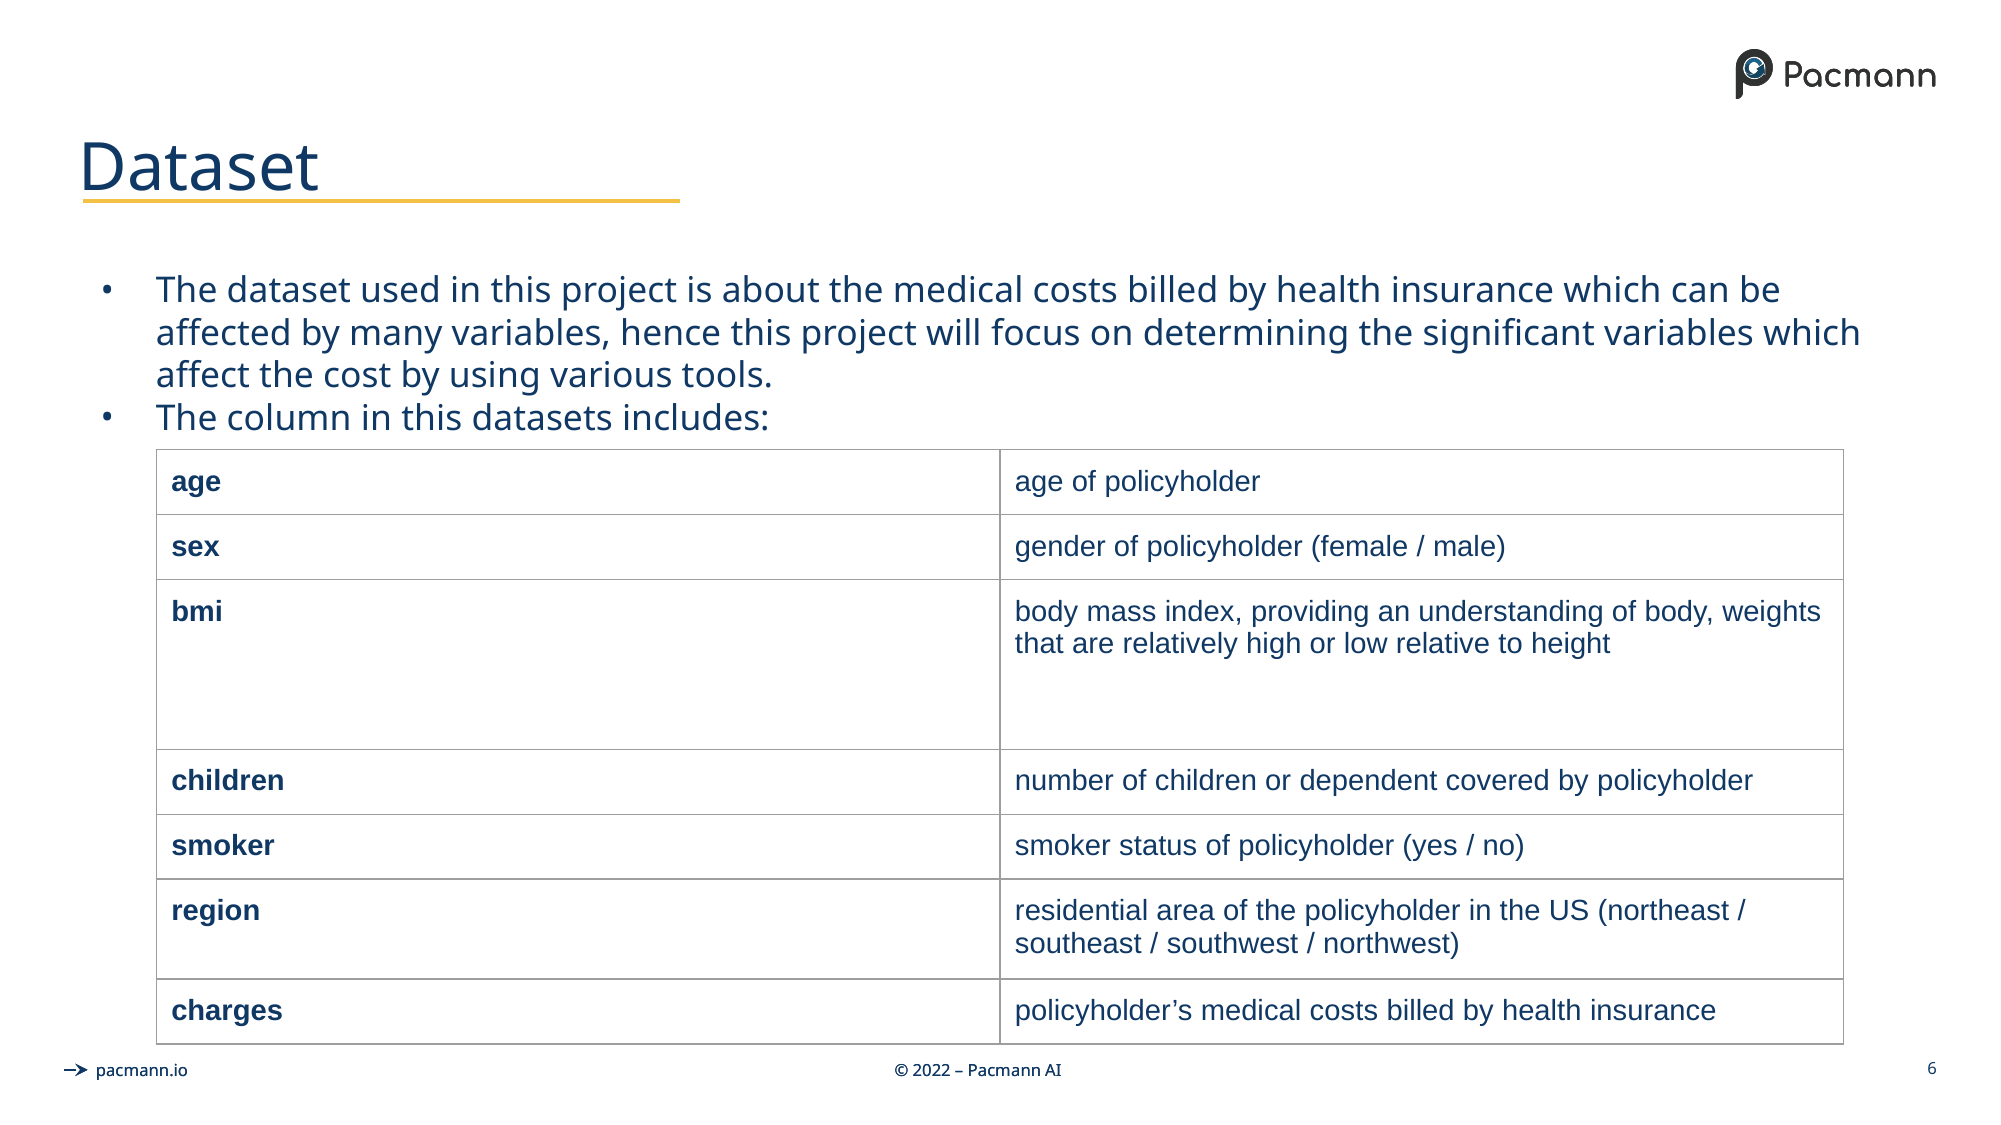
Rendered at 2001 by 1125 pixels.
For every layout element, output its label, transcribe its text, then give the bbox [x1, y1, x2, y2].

table_cell region [157, 880, 999, 978]
table_cell charges [157, 980, 999, 1043]
table_cell bmi [157, 580, 999, 749]
table_cell smoker [157, 815, 999, 878]
table_header age of policyholder [1001, 450, 1843, 514]
table_cell policyholder’s medical costs billed by health insurance [1001, 980, 1843, 1043]
table_cell body mass index, providing an understanding of body, weights that are relatively high or low relative to height [1001, 580, 1843, 749]
table_cell children [157, 750, 999, 814]
table_header age [157, 450, 999, 514]
title Dataset [63, 59, 1935, 278]
table_cell sex [157, 515, 999, 579]
text_box The dataset used in this project is about the medical costs billed by health insurance which can be affected by many variables, hence this project will focus on determining the significant variables which affect the cost by using various tools. The column in this datasets includes: [65, 259, 1934, 445]
table_cell smoker status of policyholder (yes / no) [1001, 815, 1843, 878]
table_cell gender of policyholder (female / male) [1001, 515, 1843, 579]
picture [1707, 36, 1966, 112]
table_cell number of children or dependent covered by policyholder [1001, 750, 1843, 814]
table_cell residential area of the policyholder in the US (northeast / southeast / southwest / northwest) [1001, 880, 1843, 978]
